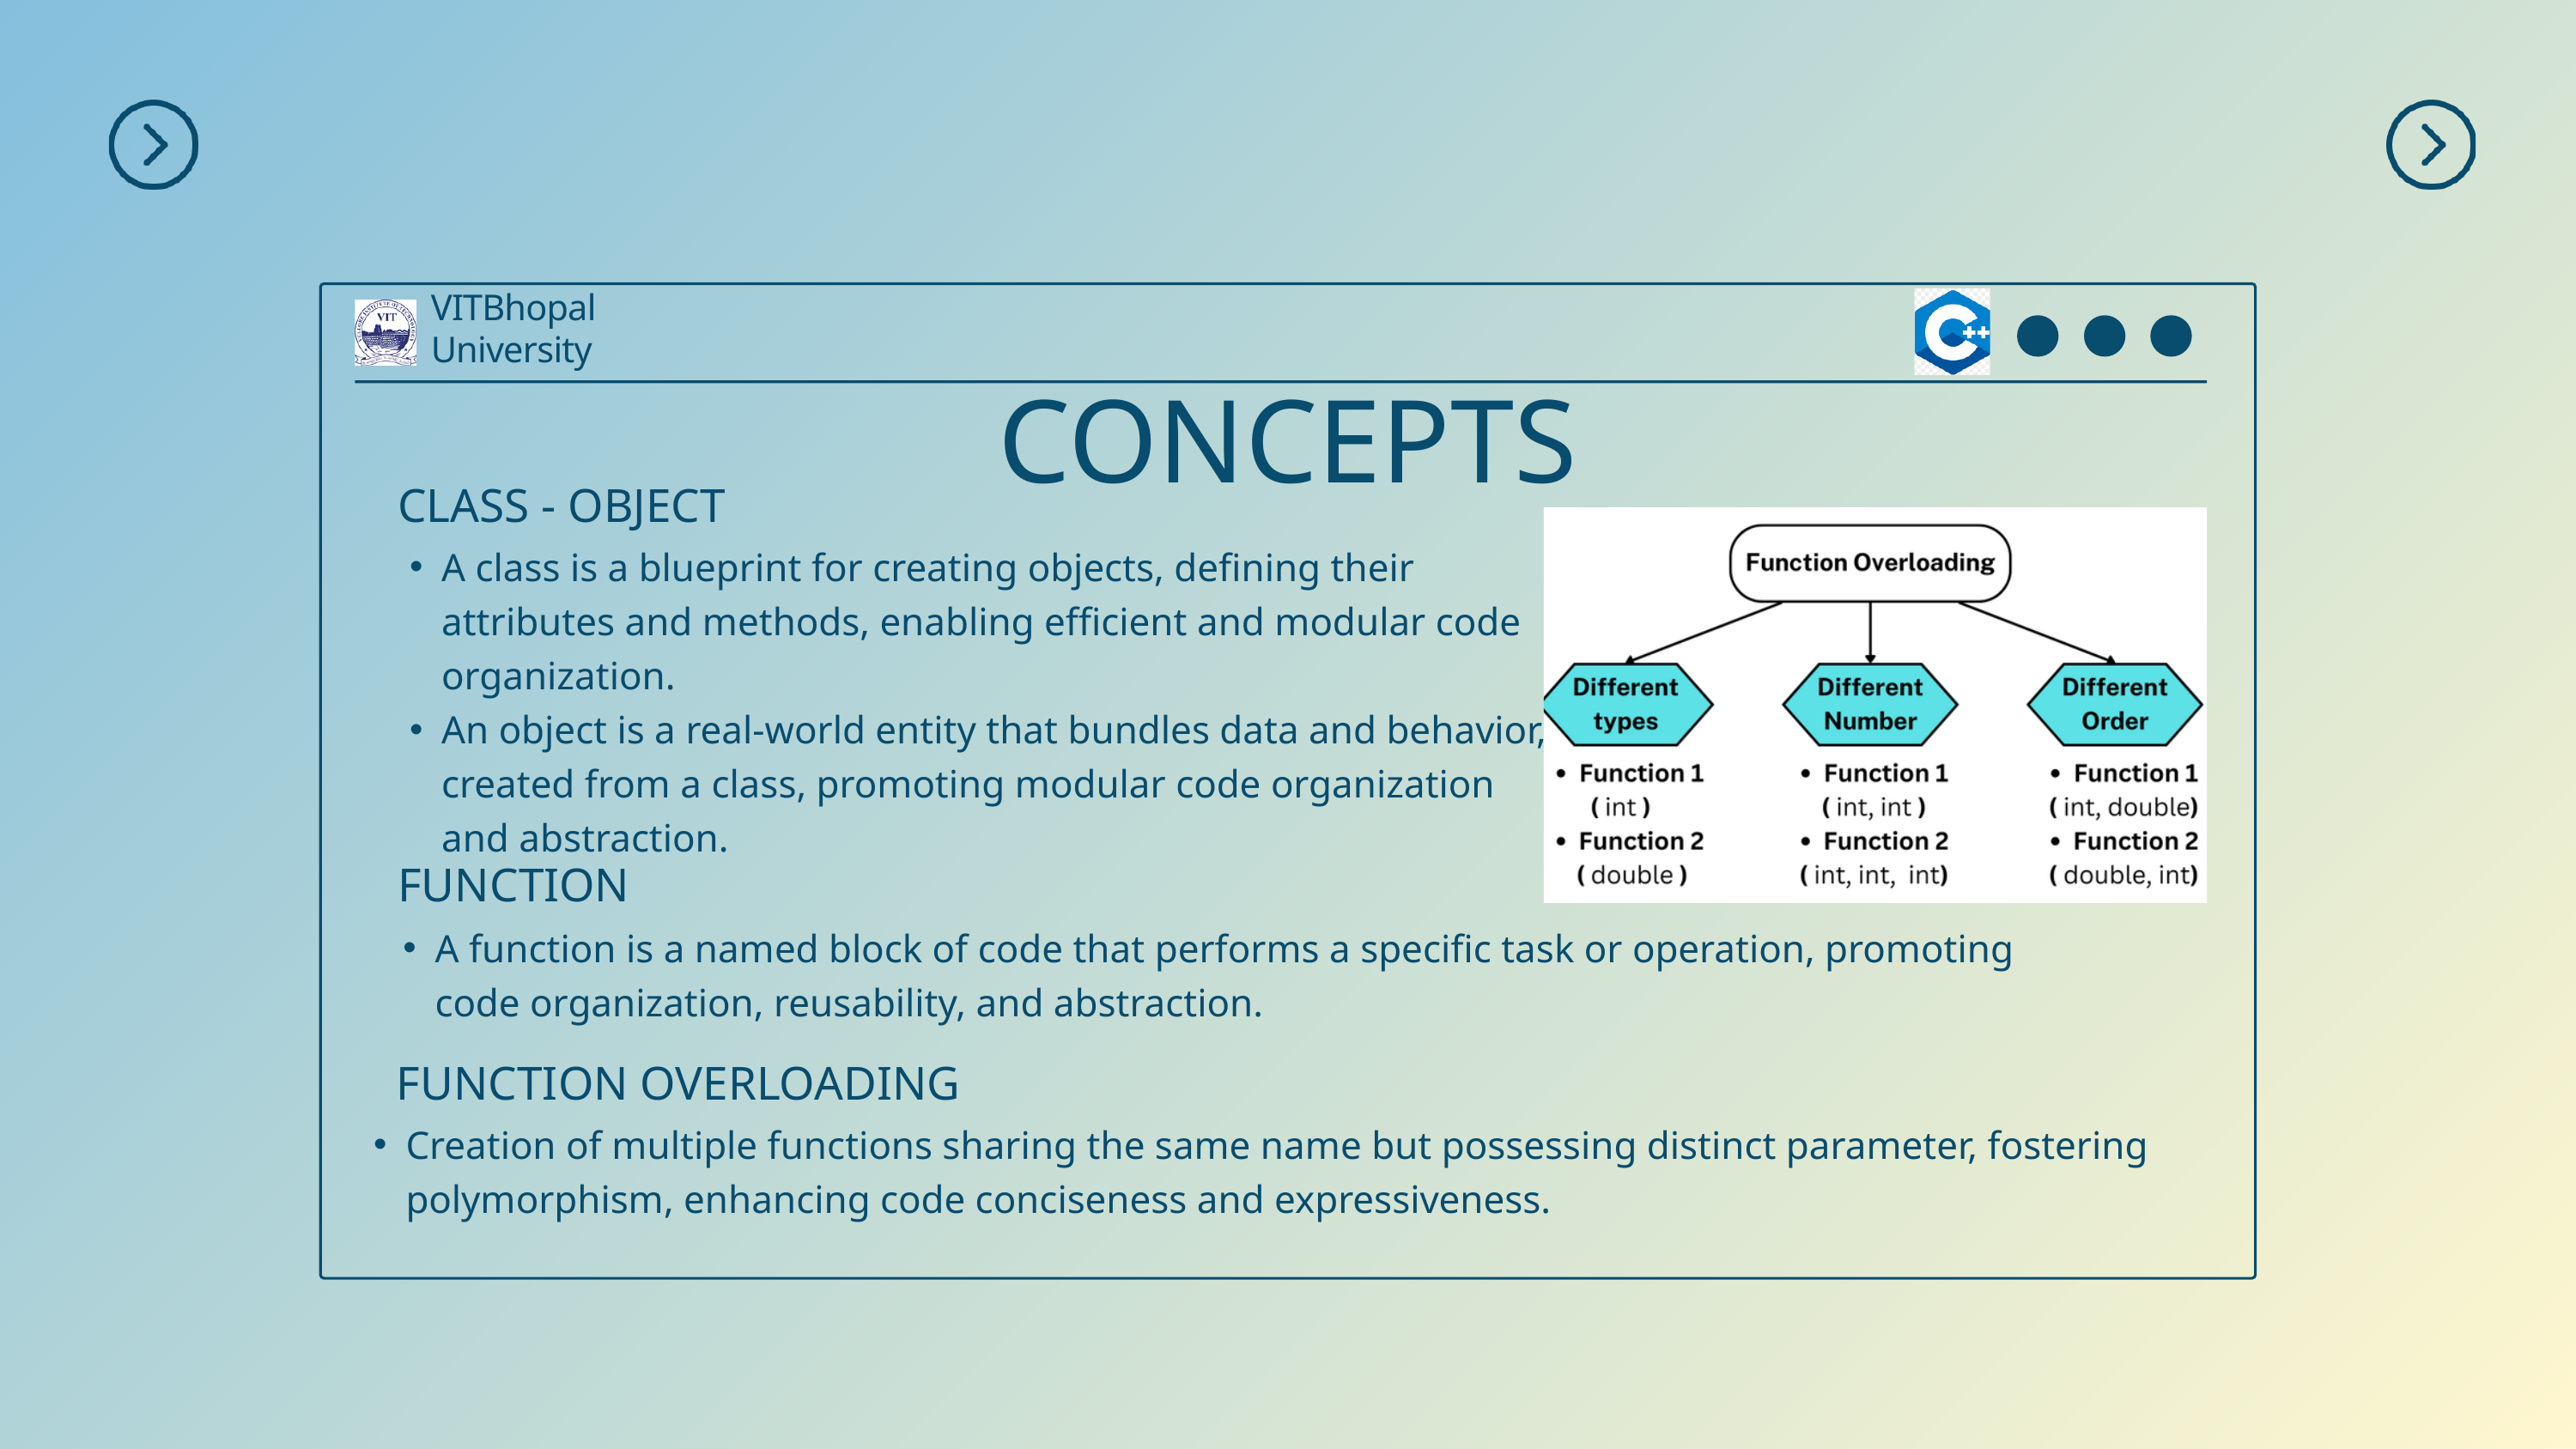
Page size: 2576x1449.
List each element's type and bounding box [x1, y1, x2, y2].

text_box [2016, 314, 2192, 357]
text_box [2386, 100, 2476, 190]
text_box [108, 100, 198, 190]
text_box [320, 283, 2256, 1279]
